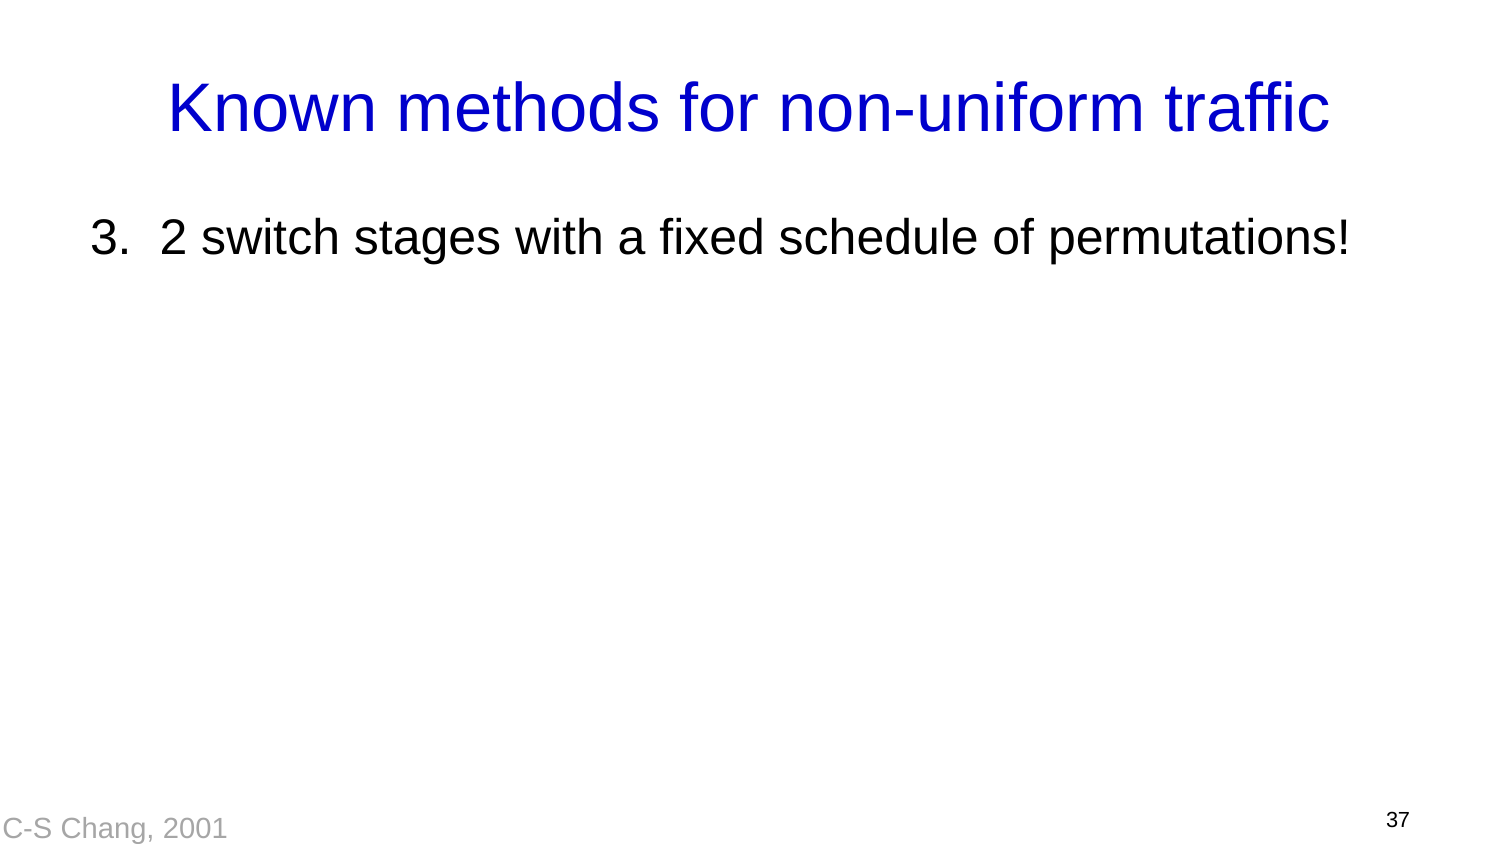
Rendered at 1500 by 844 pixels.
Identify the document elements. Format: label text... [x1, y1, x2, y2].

slide_number 37 [1074, 797, 1426, 844]
title Known methods for non-uniform traffic [75, 33, 1425, 175]
list 3. 2 switch stages with a fixed schedule of permutations! [75, 196, 1425, 754]
text_box C-S Chang, 2001 [0, 801, 638, 844]
